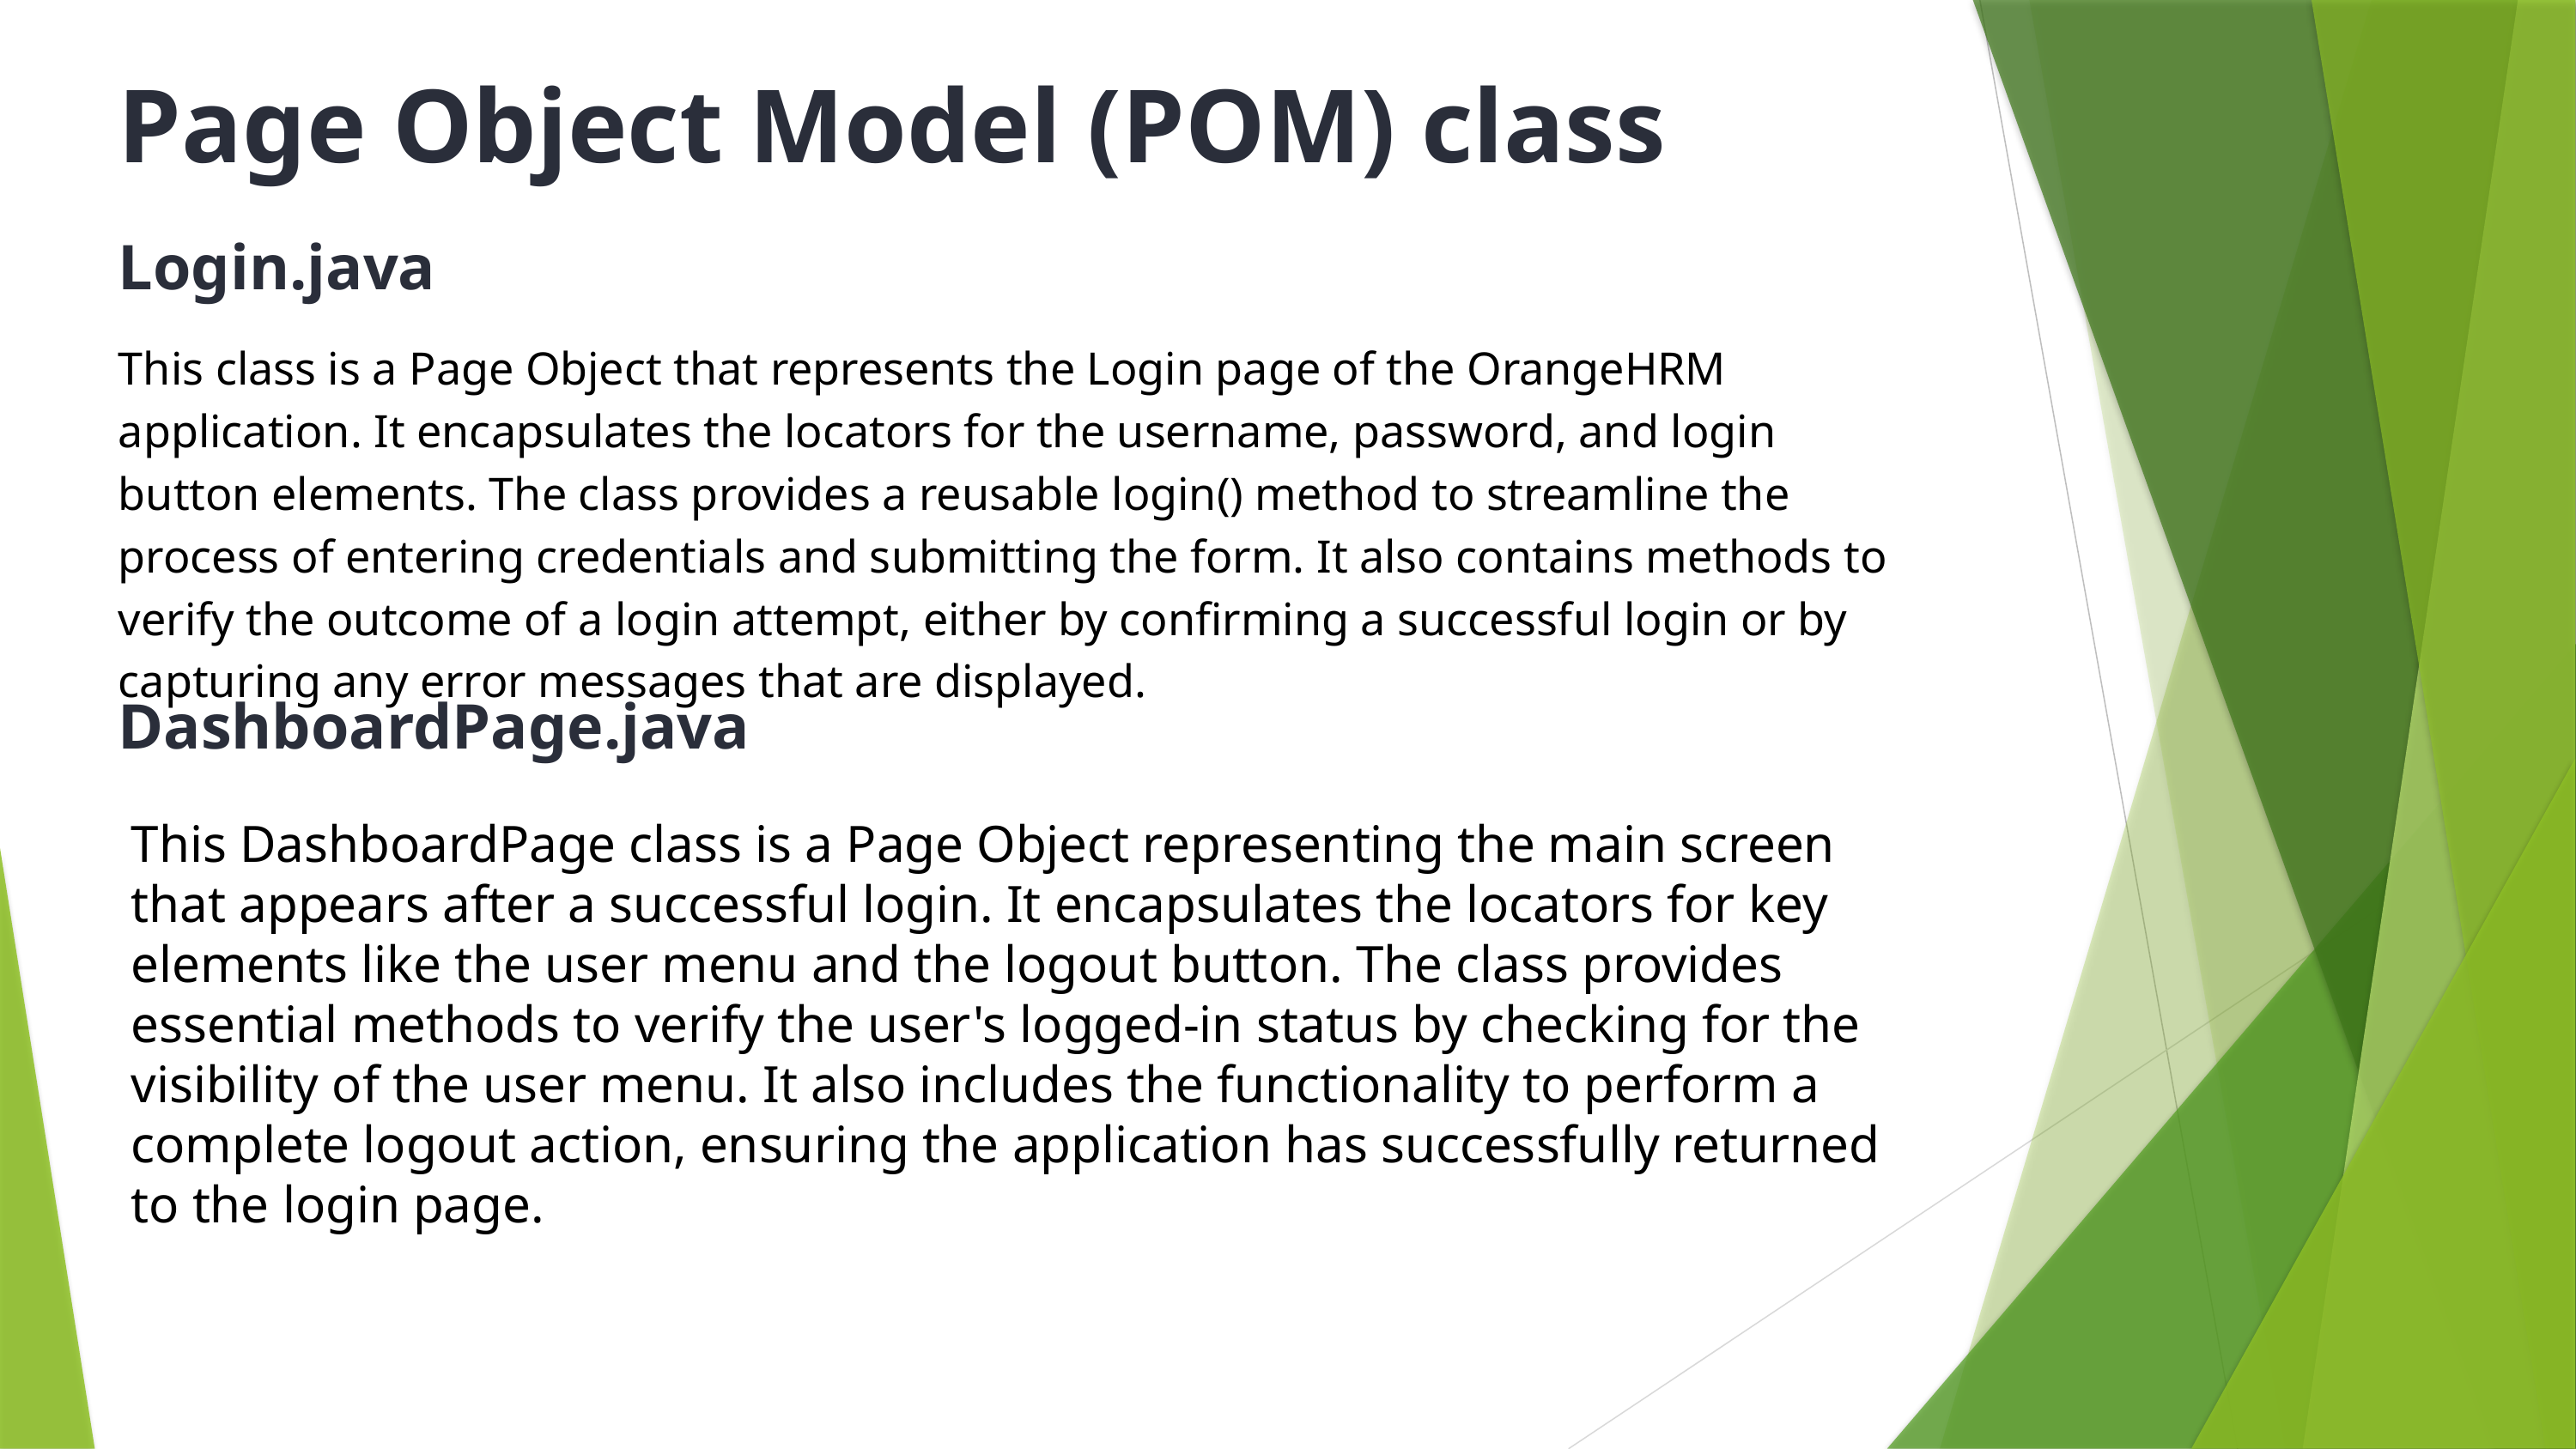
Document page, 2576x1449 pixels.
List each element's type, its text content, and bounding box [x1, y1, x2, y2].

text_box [118, 686, 1984, 976]
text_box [118, 61, 1984, 227]
text_box This class is a Page Object that represents the Login page of the OrangeHRM application. It encapsulates the locators for the username, password, and login button elements. The class provides a reusable login() method to streamline the process of entering credentials and submitting the form. It also contains methods to verify the outcome of a login attempt, either by confirming a successful login or by capturing any error messages that are displayed. [118, 397, 1931, 686]
text_box This DashboardPage class is a Page Object representing the main screen that appears after a successful login. It encapsulates the locators for key elements like the user menu and the logout button. The class provides essential methods to verify the user's logged-in status by checking for the visibility of the user menu. It also includes the functionality to perform a complete logout action, ensuring the application has successfully returned to the login page. [118, 985, 1928, 1240]
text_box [118, 383, 1984, 388]
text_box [118, 227, 1984, 373]
